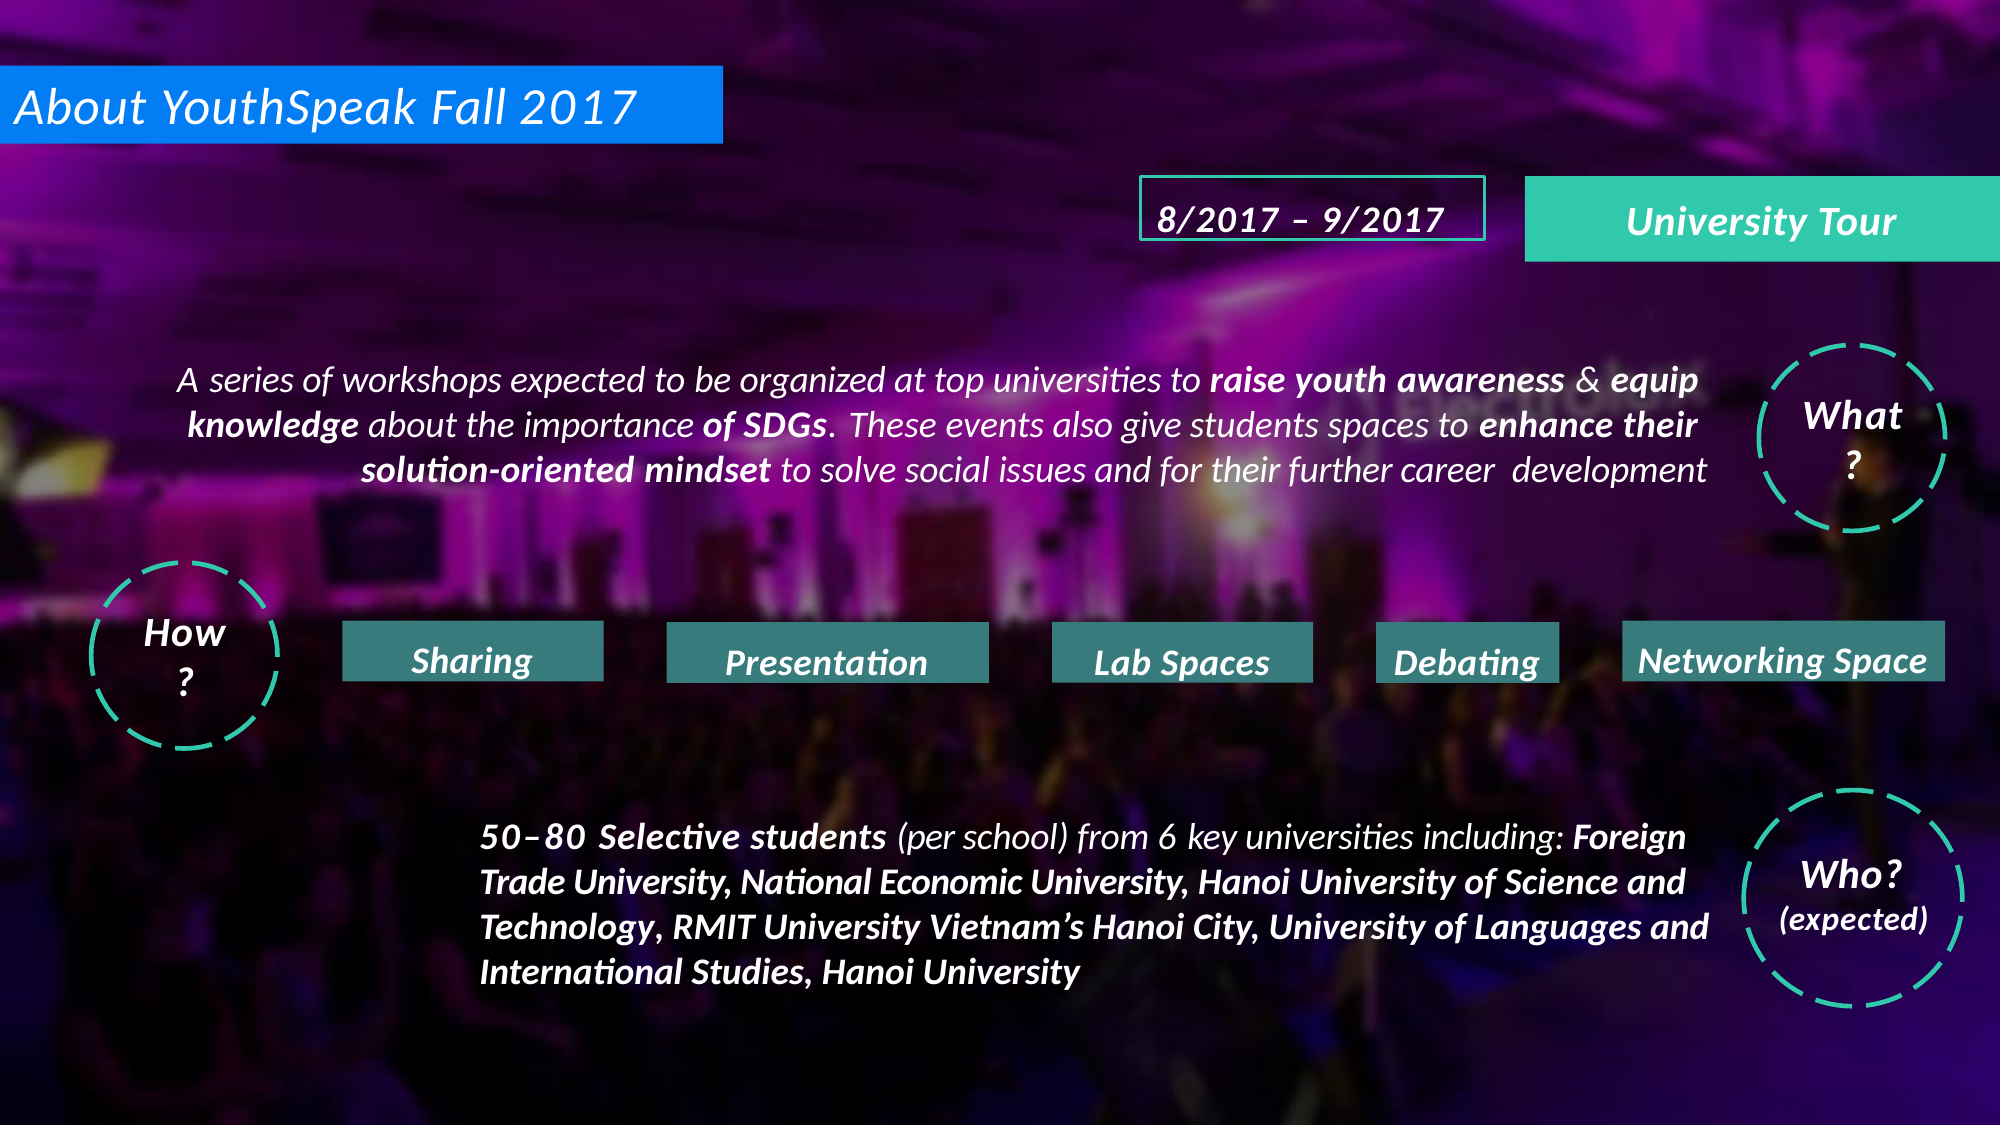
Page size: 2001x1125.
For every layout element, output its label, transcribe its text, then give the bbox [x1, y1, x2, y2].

text_box [1758, 345, 1946, 531]
text_box Who? (expected) [1750, 846, 1957, 937]
text_box Lab Spaces [1052, 621, 1314, 683]
text_box What ? [1799, 387, 1906, 488]
text_box [0, 65, 724, 144]
text_box Sharing [342, 620, 604, 682]
text_box [91, 562, 278, 749]
text_box [1957, 864, 1963, 932]
text_box [0, 0, 2000, 176]
text_box Presentation [666, 622, 989, 683]
text_box [1757, 790, 1949, 846]
text_box How ? [140, 605, 229, 706]
text_box 50–80 Selective students (per school) from 6 key universities including: Foreign Trade University, National Economic University, Hanoi University of Science and Technology, RMIT University Vietnam’s Hanoi City, University of Languages and International Studies, Hanoi University [37, 812, 1750, 993]
text_box A series of workshops expected to be organized at top universities to raise youth awareness & equip knowledge about the importance of SDGs. These events also give students spaces to enhance their solution-oriented mindset to solve social issues and for their further career development [167, 355, 1709, 491]
text_box [1750, 937, 1956, 1007]
text_box [1524, 176, 2000, 262]
text_box Debating [1376, 622, 1560, 683]
title About YouthSpeak Fall 2017 [12, 72, 1988, 261]
text_box [0, 144, 2000, 1125]
text_box Networking Space [1622, 620, 1946, 682]
